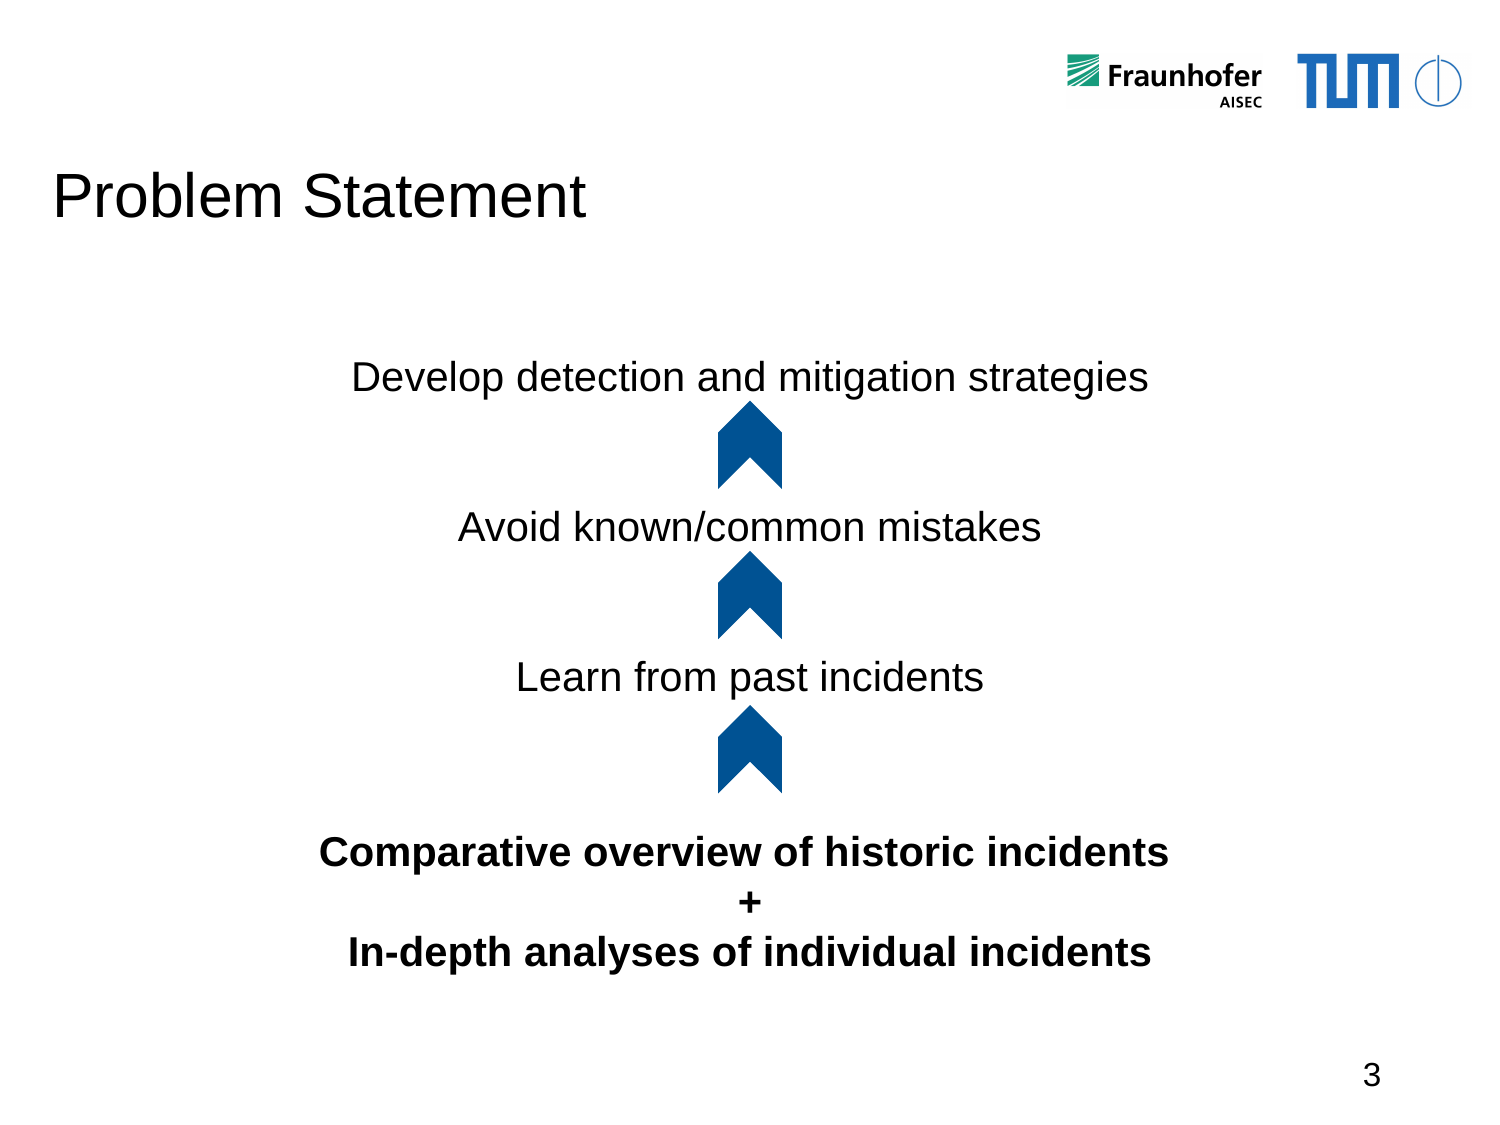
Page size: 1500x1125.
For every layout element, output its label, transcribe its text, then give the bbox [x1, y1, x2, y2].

text_box [716, 548, 784, 642]
text_box 3 [1362, 1047, 1500, 1094]
picture [1296, 53, 1472, 109]
text_box [716, 702, 784, 796]
title Problem Statement [52, 162, 1449, 231]
list Develop detection and mitigation strategies Avoid known/common mistakes Learn from past incidents Comparative overview of historic incidents + In-depth analyses of individual incidents [52, 324, 1449, 1003]
text_box [716, 398, 784, 491]
picture [1066, 53, 1263, 109]
